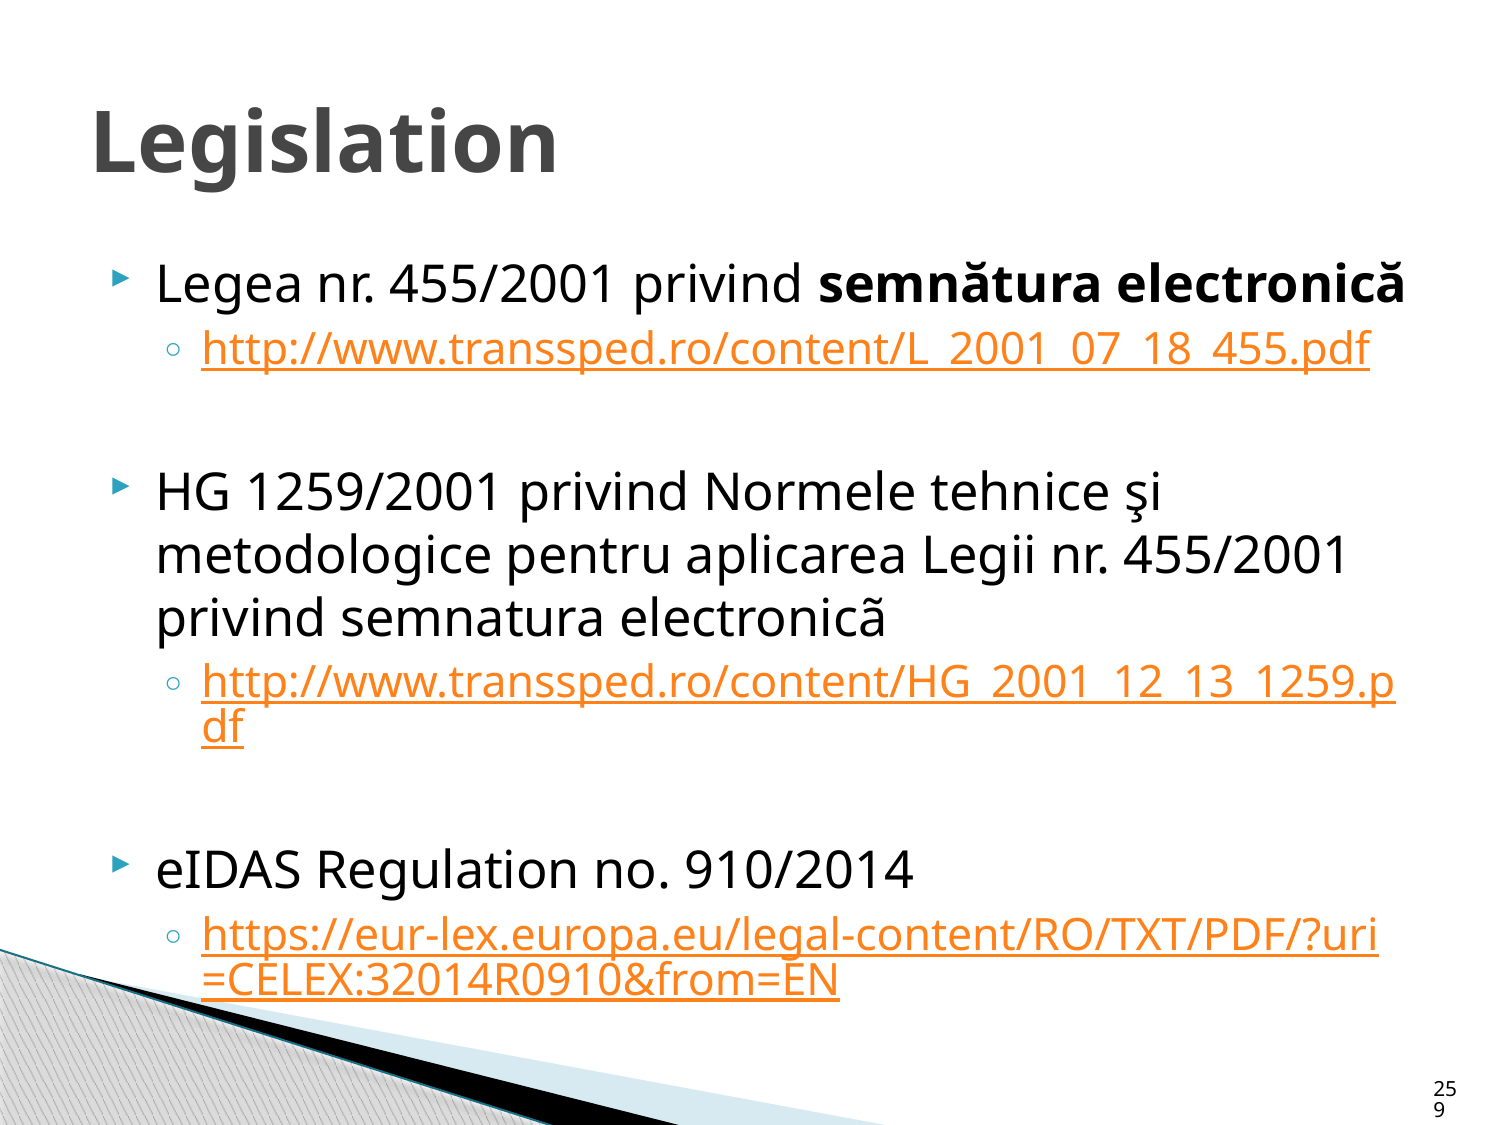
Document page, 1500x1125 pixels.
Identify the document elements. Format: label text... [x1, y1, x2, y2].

title Legislation [75, 45, 1425, 233]
list Legea nr. 455/2001 privind semnătura electronică http://www.transsped.ro/content/L_2001_07_18_455.pdf HG 1259/2001 privind Normele tehnice şi metodologice pentru aplicarea Legii nr. 455/2001 privind semnatura electronicã http://www.transsped.ro/content/HG_2001_12_13_1259.pdf eIDAS Regulation no. 910/2014 https://eur-lex.europa.eu/legal-content/RO/TXT/PDF/?uri=CELEX:32014R0910&from=EN [75, 243, 1425, 986]
slide_number 259 [1418, 1051, 1479, 1112]
